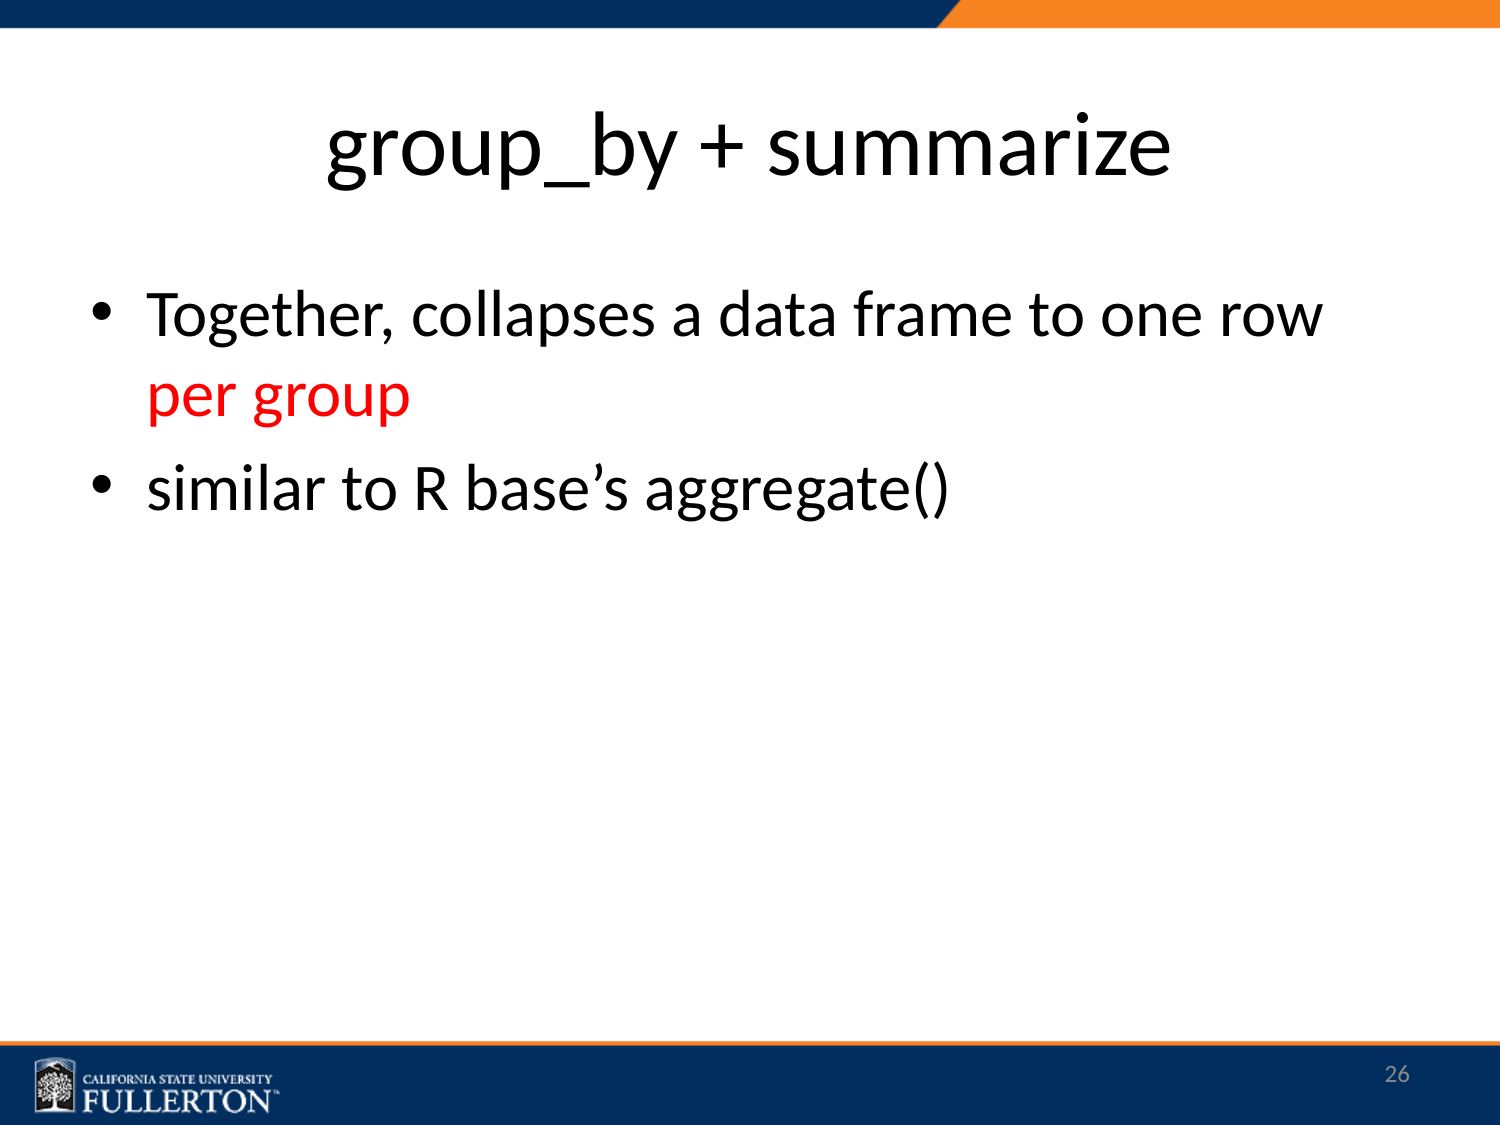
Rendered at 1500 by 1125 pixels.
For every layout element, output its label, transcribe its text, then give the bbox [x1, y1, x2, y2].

picture [0, 0, 1500, 1125]
title group_by + summarize [75, 45, 1425, 233]
slide_number 26 [1074, 1042, 1425, 1103]
list Together, collapses a data frame to one row per group similar to R base’s aggregate() [75, 262, 1425, 1005]
